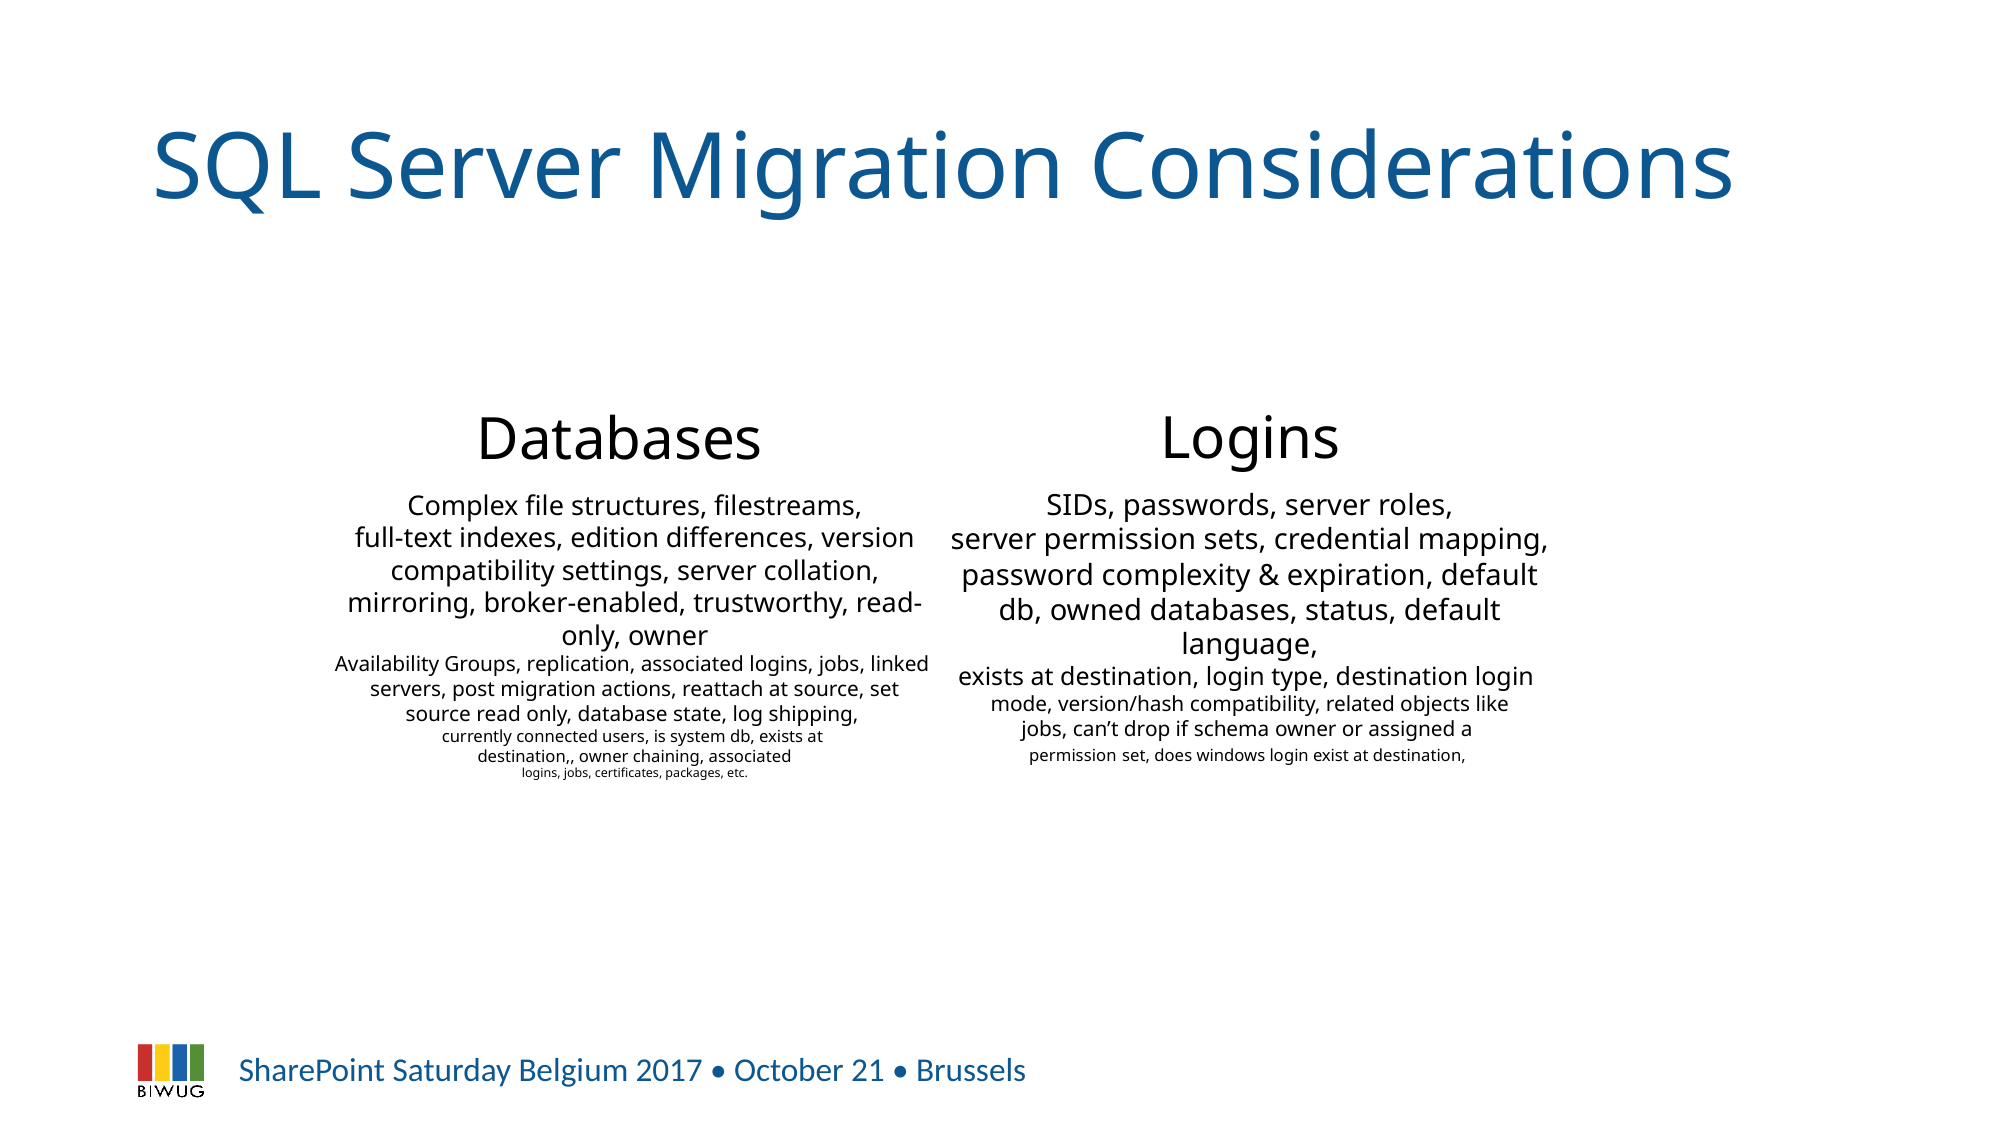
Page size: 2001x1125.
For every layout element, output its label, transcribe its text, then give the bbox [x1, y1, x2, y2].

title SQL Server Migration Considerations [137, 59, 1863, 278]
picture [137, 1040, 204, 1101]
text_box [939, 392, 1561, 761]
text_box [317, 393, 939, 761]
